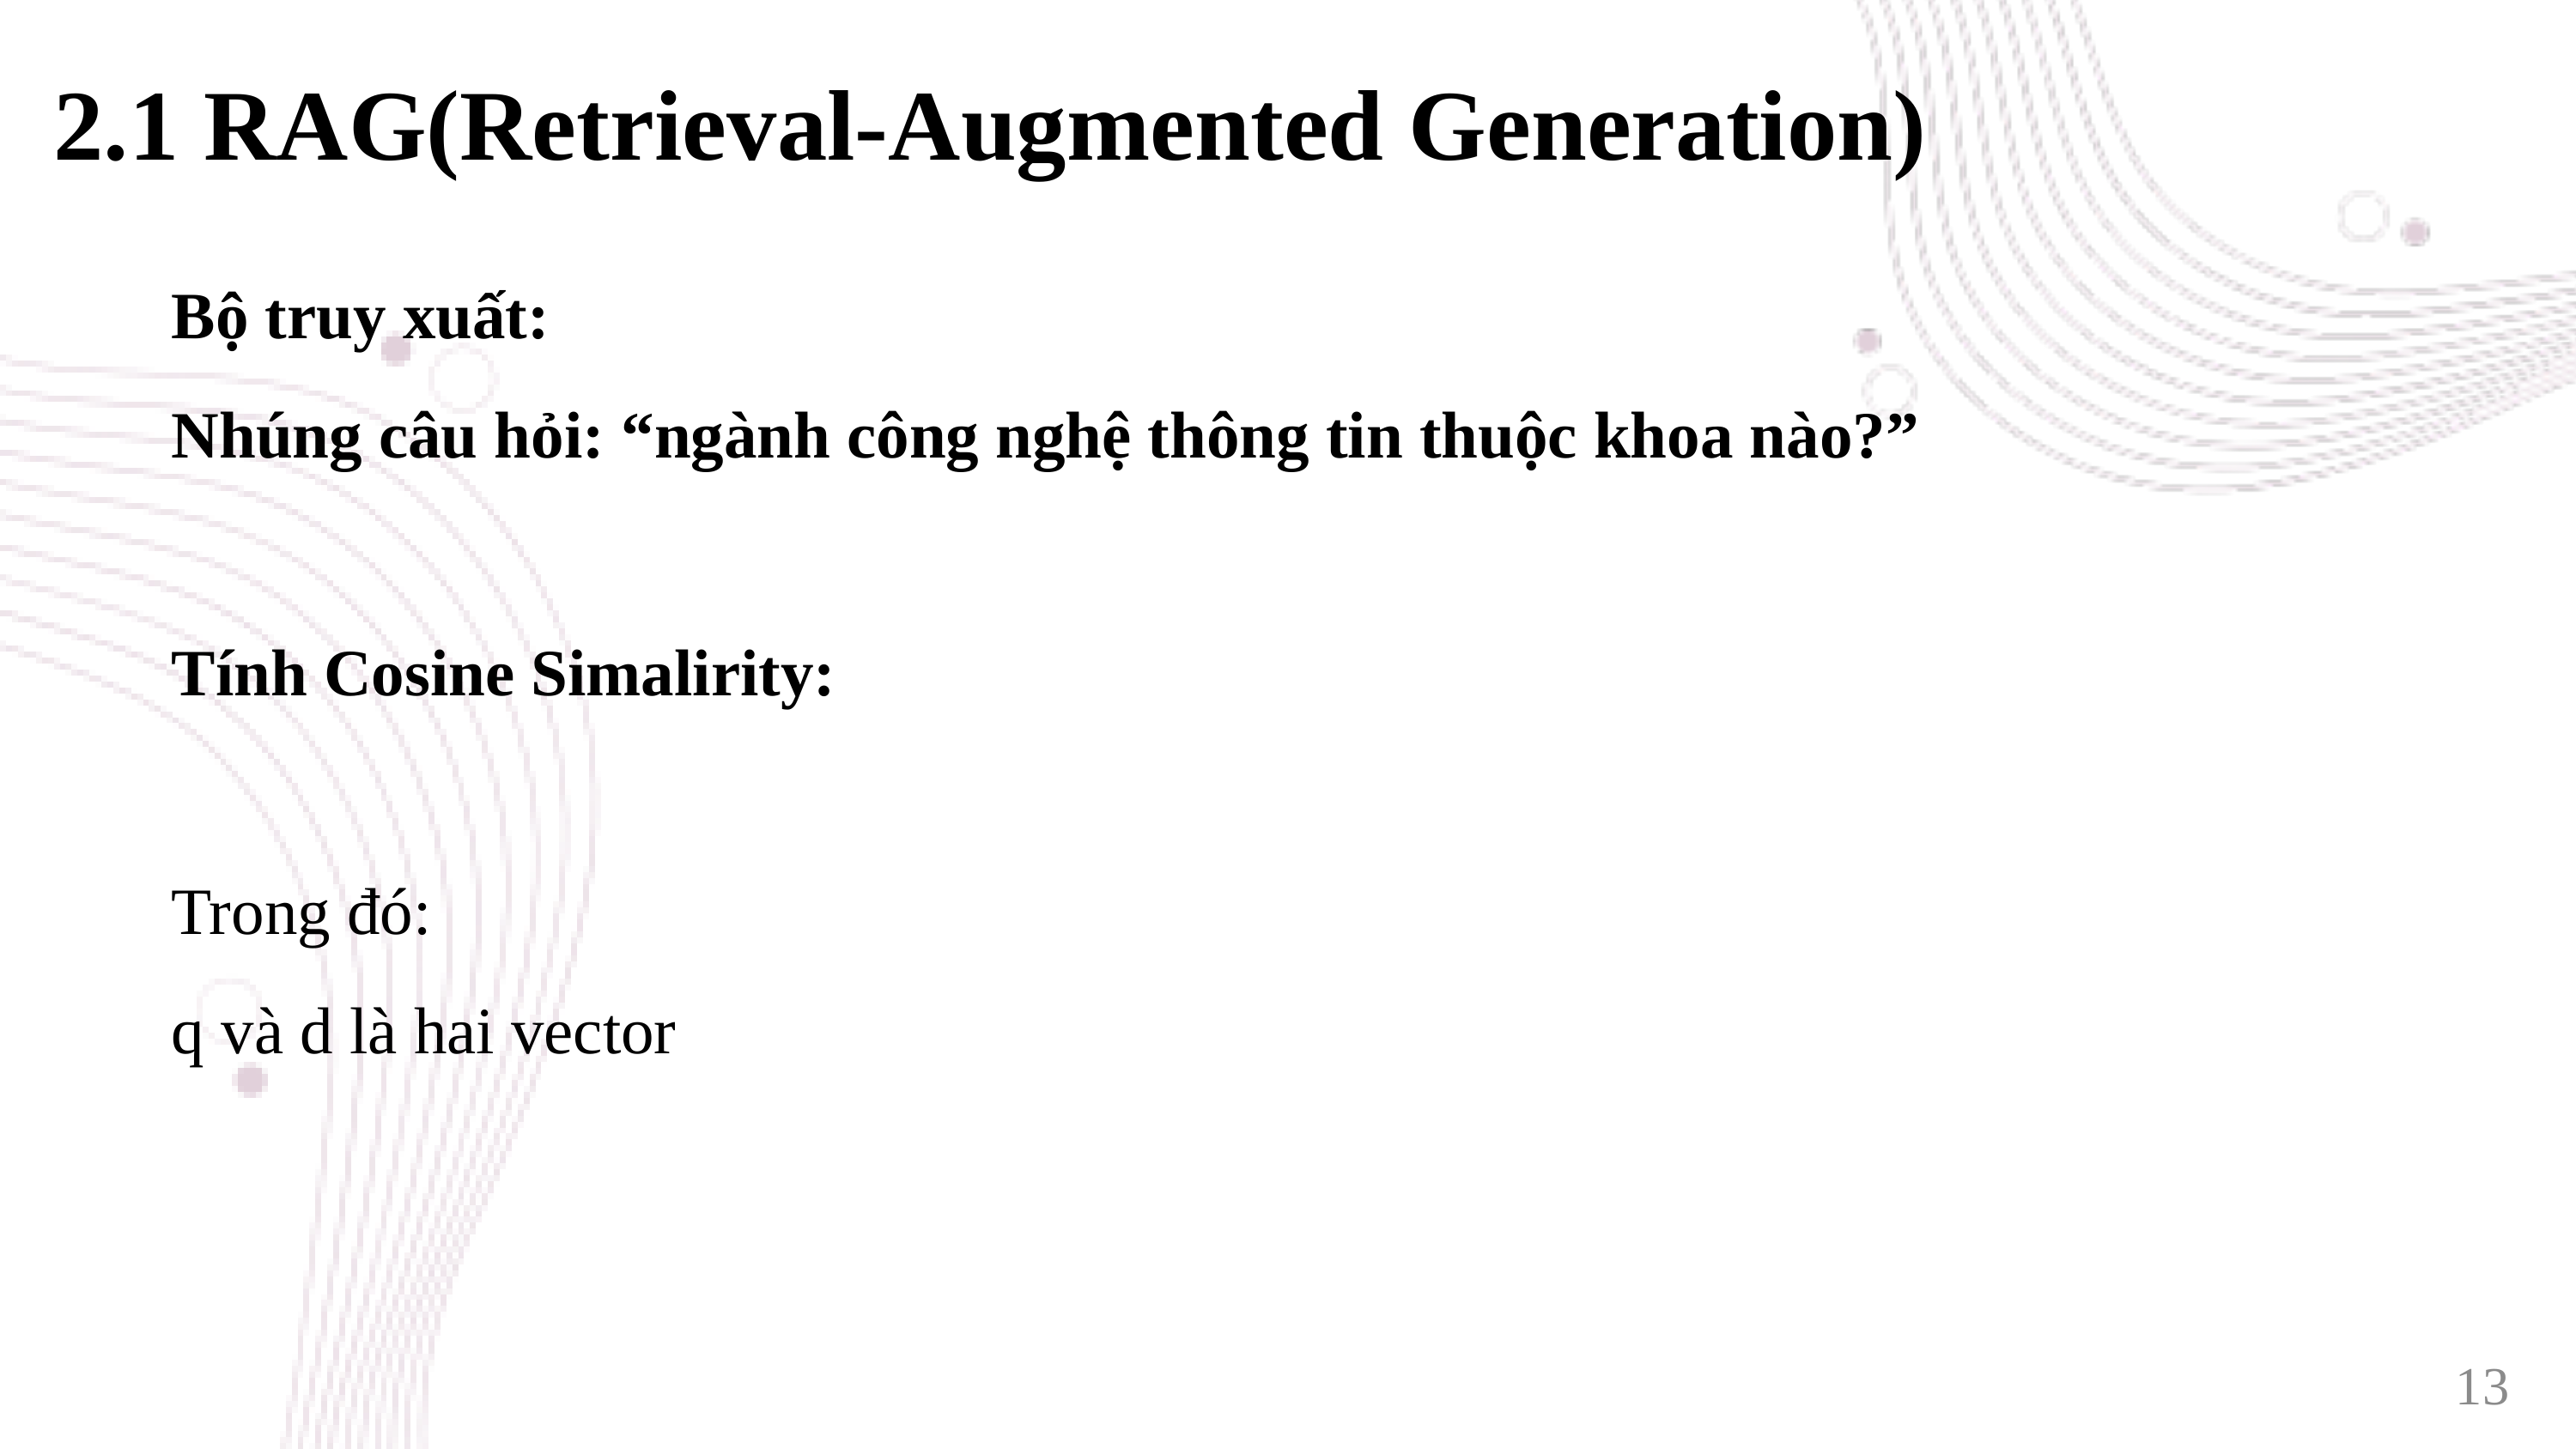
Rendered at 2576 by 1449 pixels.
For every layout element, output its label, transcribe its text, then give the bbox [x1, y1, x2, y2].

picture [1780, 0, 2576, 704]
text_box [621, 370, 1610, 471]
text_box 2.1 RAG(Retrieval-Augmented Generation) [53, 0, 1969, 180]
picture [0, 230, 619, 1449]
slide_number 13 [2221, 1357, 2523, 1410]
